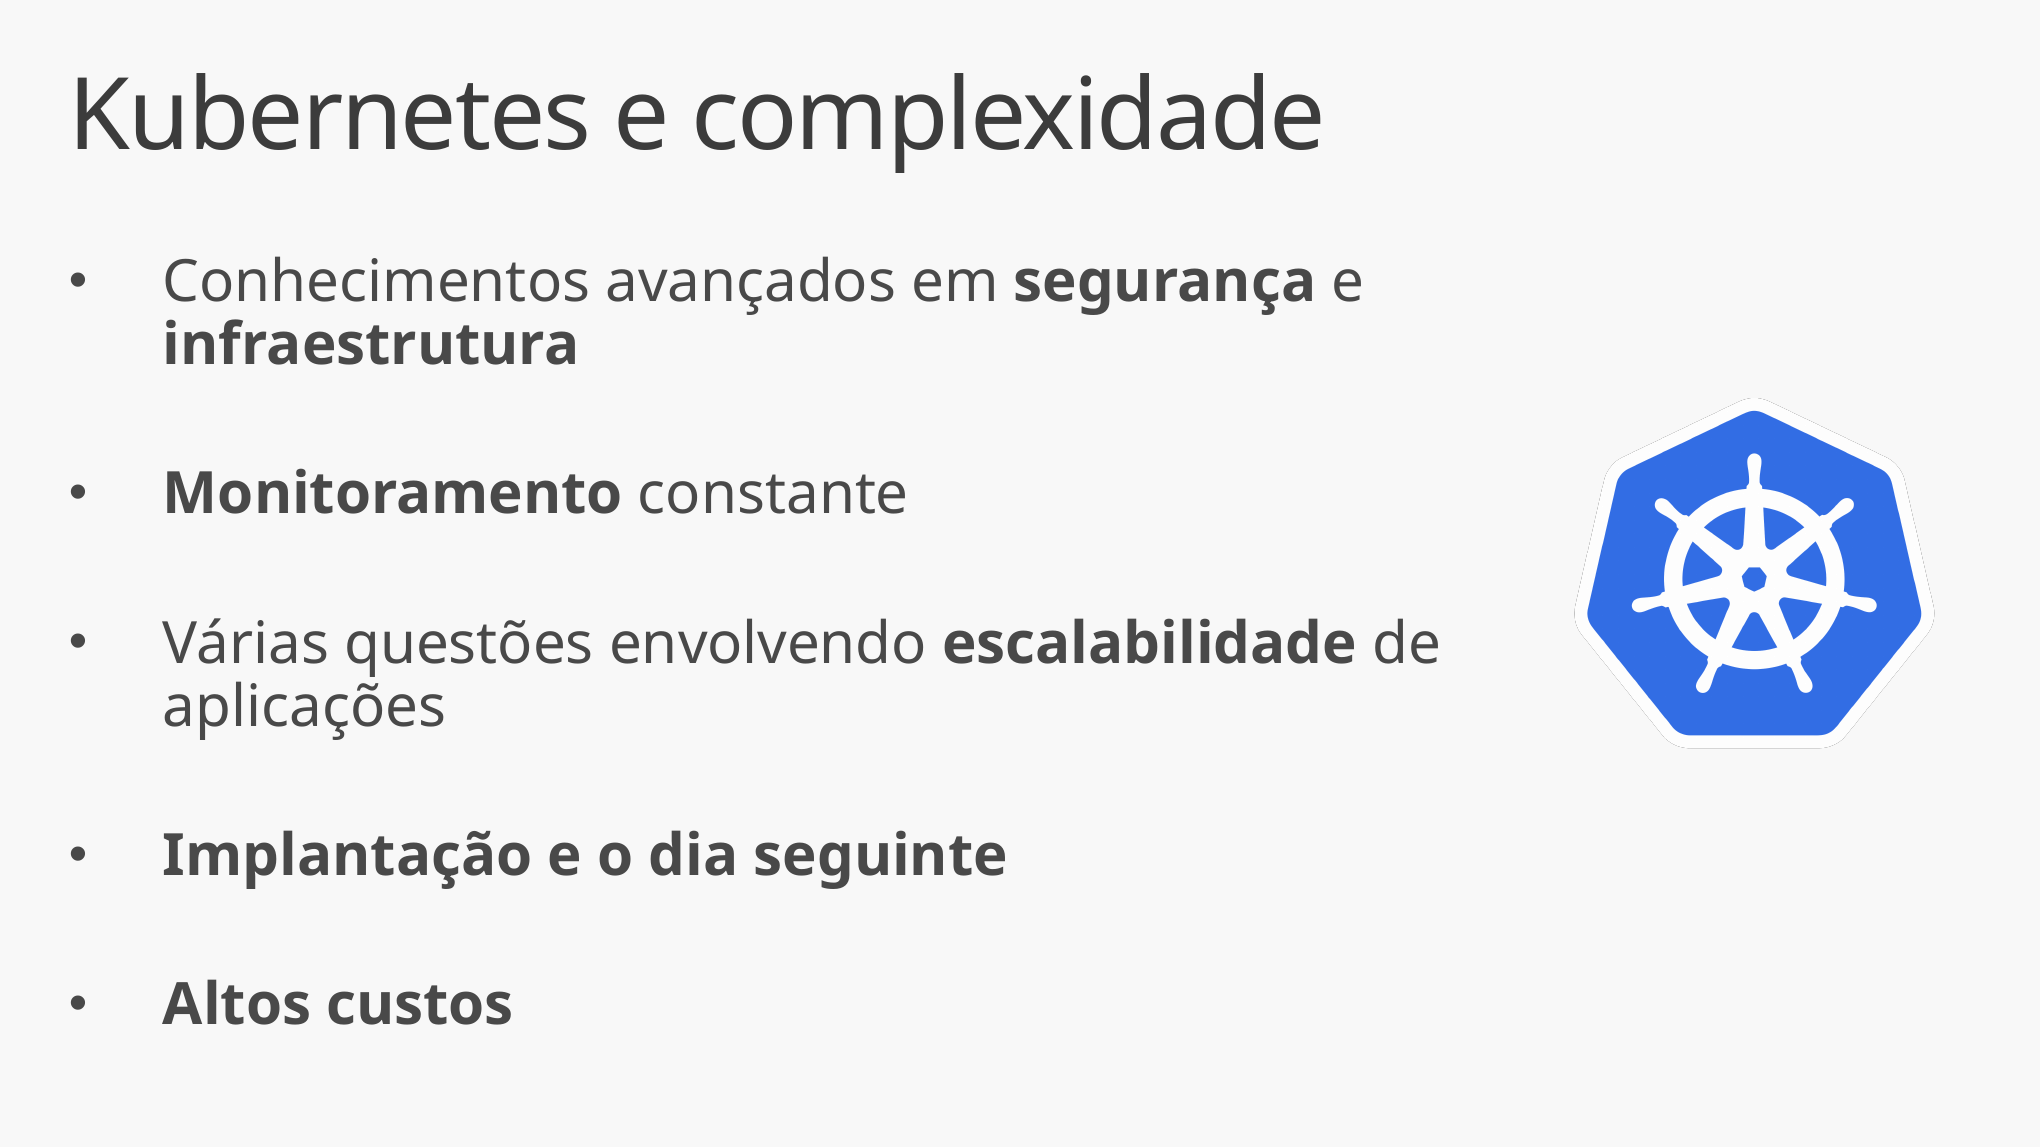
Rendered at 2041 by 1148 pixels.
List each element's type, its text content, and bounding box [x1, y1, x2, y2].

title Kubernetes e complexidade [45, 48, 1996, 199]
picture [1557, 398, 1958, 775]
list Conhecimentos avançados em segurança e infraestrutura Monitoramento constante Várias questões envolvendo escalabilidade de aplicações Implantação e o dia seguinte Altos custos [45, 236, 1495, 1080]
